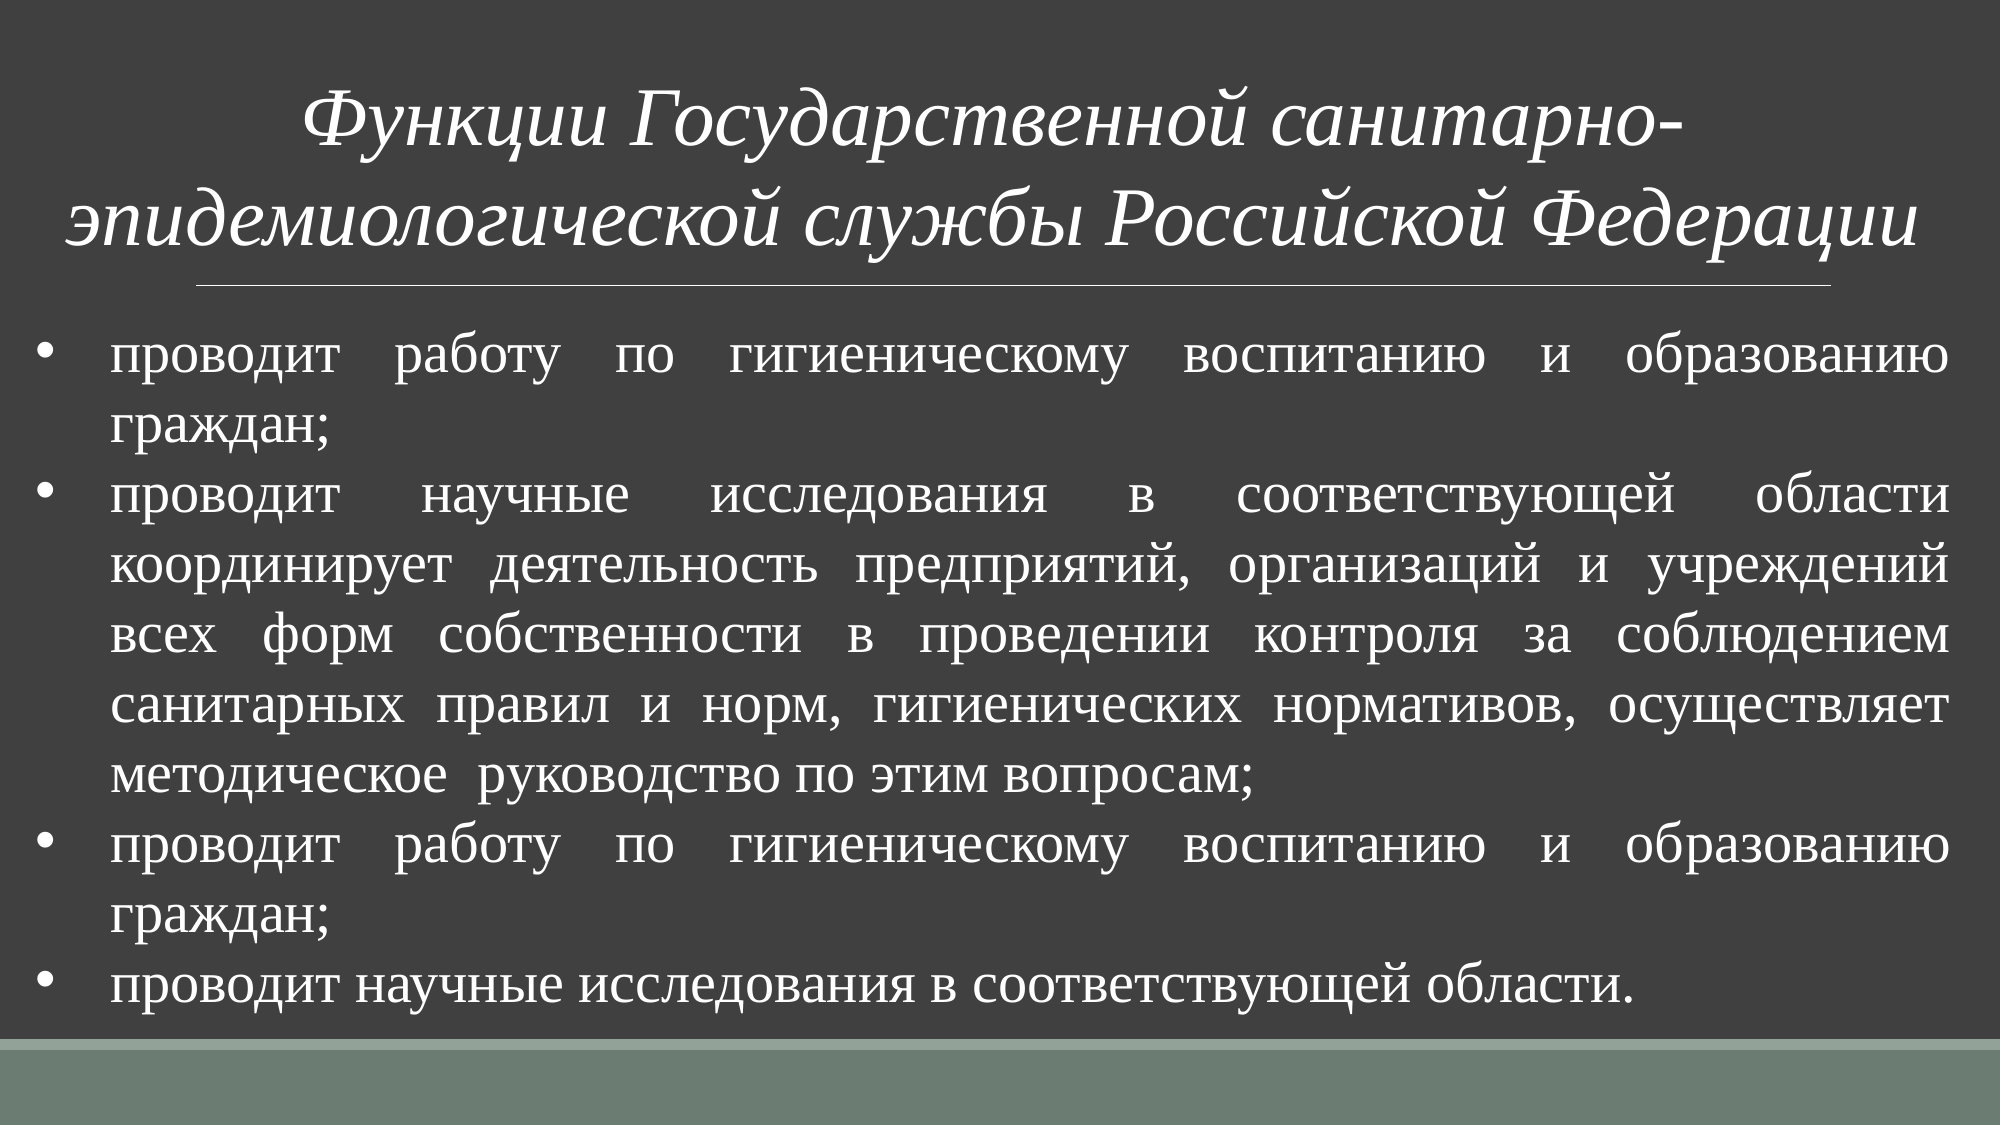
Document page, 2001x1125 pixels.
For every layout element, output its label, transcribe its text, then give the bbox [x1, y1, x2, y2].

text_box проводит работу по гигиеническому воспитанию и образованию граждан; проводит научные исследования в соответствующей области координирует деятельность предприятий, организаций и учреждений всех форм собственности в проведении контроля за соблюдением санитарных правил и норм, гигиенических нормативов, осуществляет методическое руководство по этим вопросам; проводит работу по гигиеническому воспитанию и об­разованию граждан; проводит научные исследования в соответствующей об­ласти. [20, 306, 1966, 1022]
text_box Функции Государственной санитарно-эпидемиологической службы Российской Федерации [40, 54, 1946, 270]
